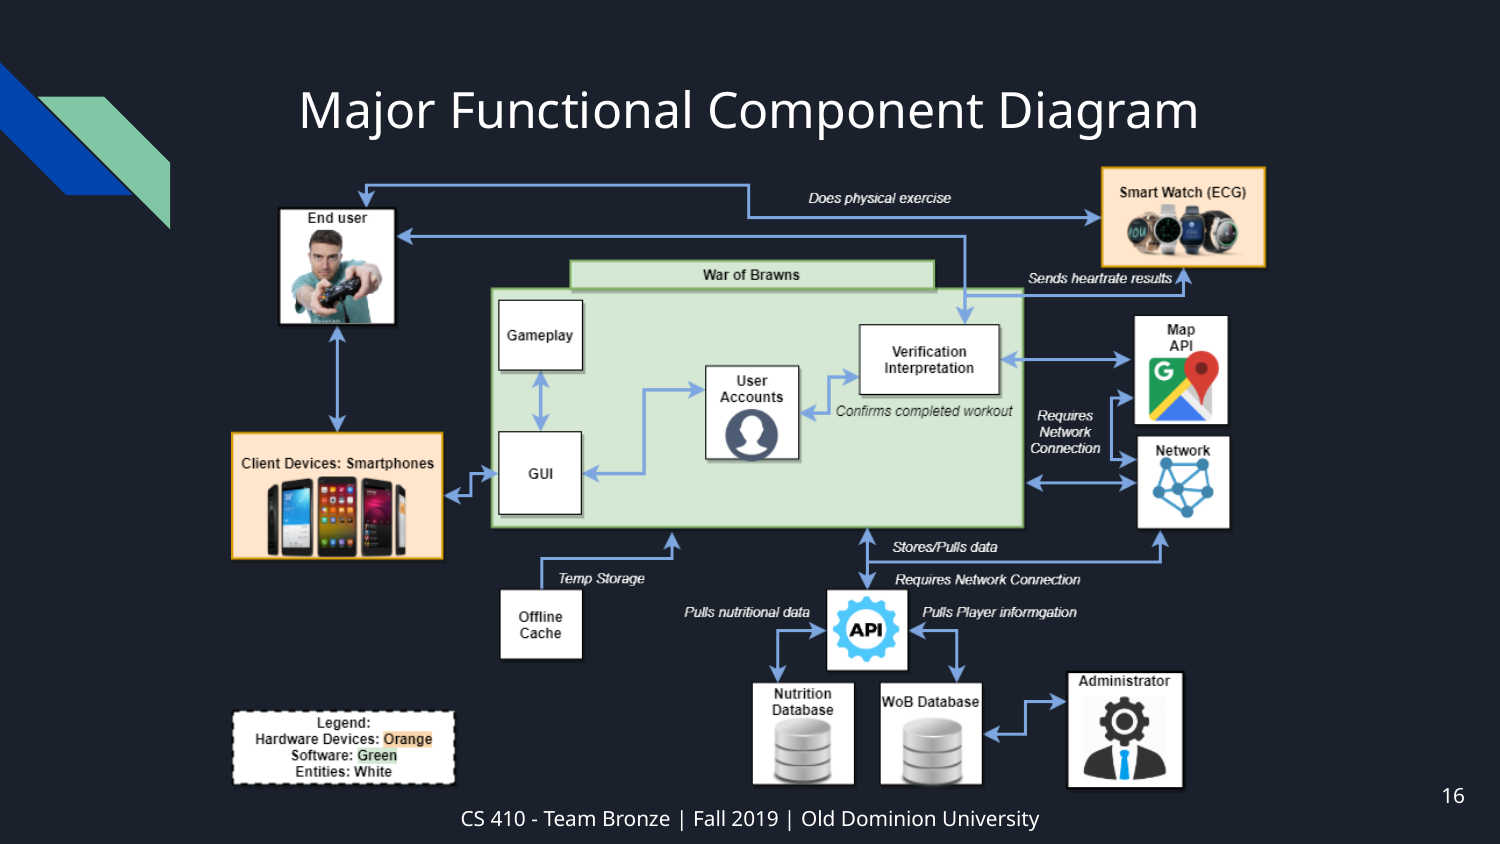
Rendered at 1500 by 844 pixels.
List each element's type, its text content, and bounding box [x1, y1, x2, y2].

text_box CS 410 - Team Bronze | Fall 2019 | Old Dominion University [55, 792, 1445, 844]
picture [231, 166, 1269, 793]
slide_number ‹#› [1389, 764, 1480, 830]
title Major Functional Component Diagram [172, 51, 1328, 167]
